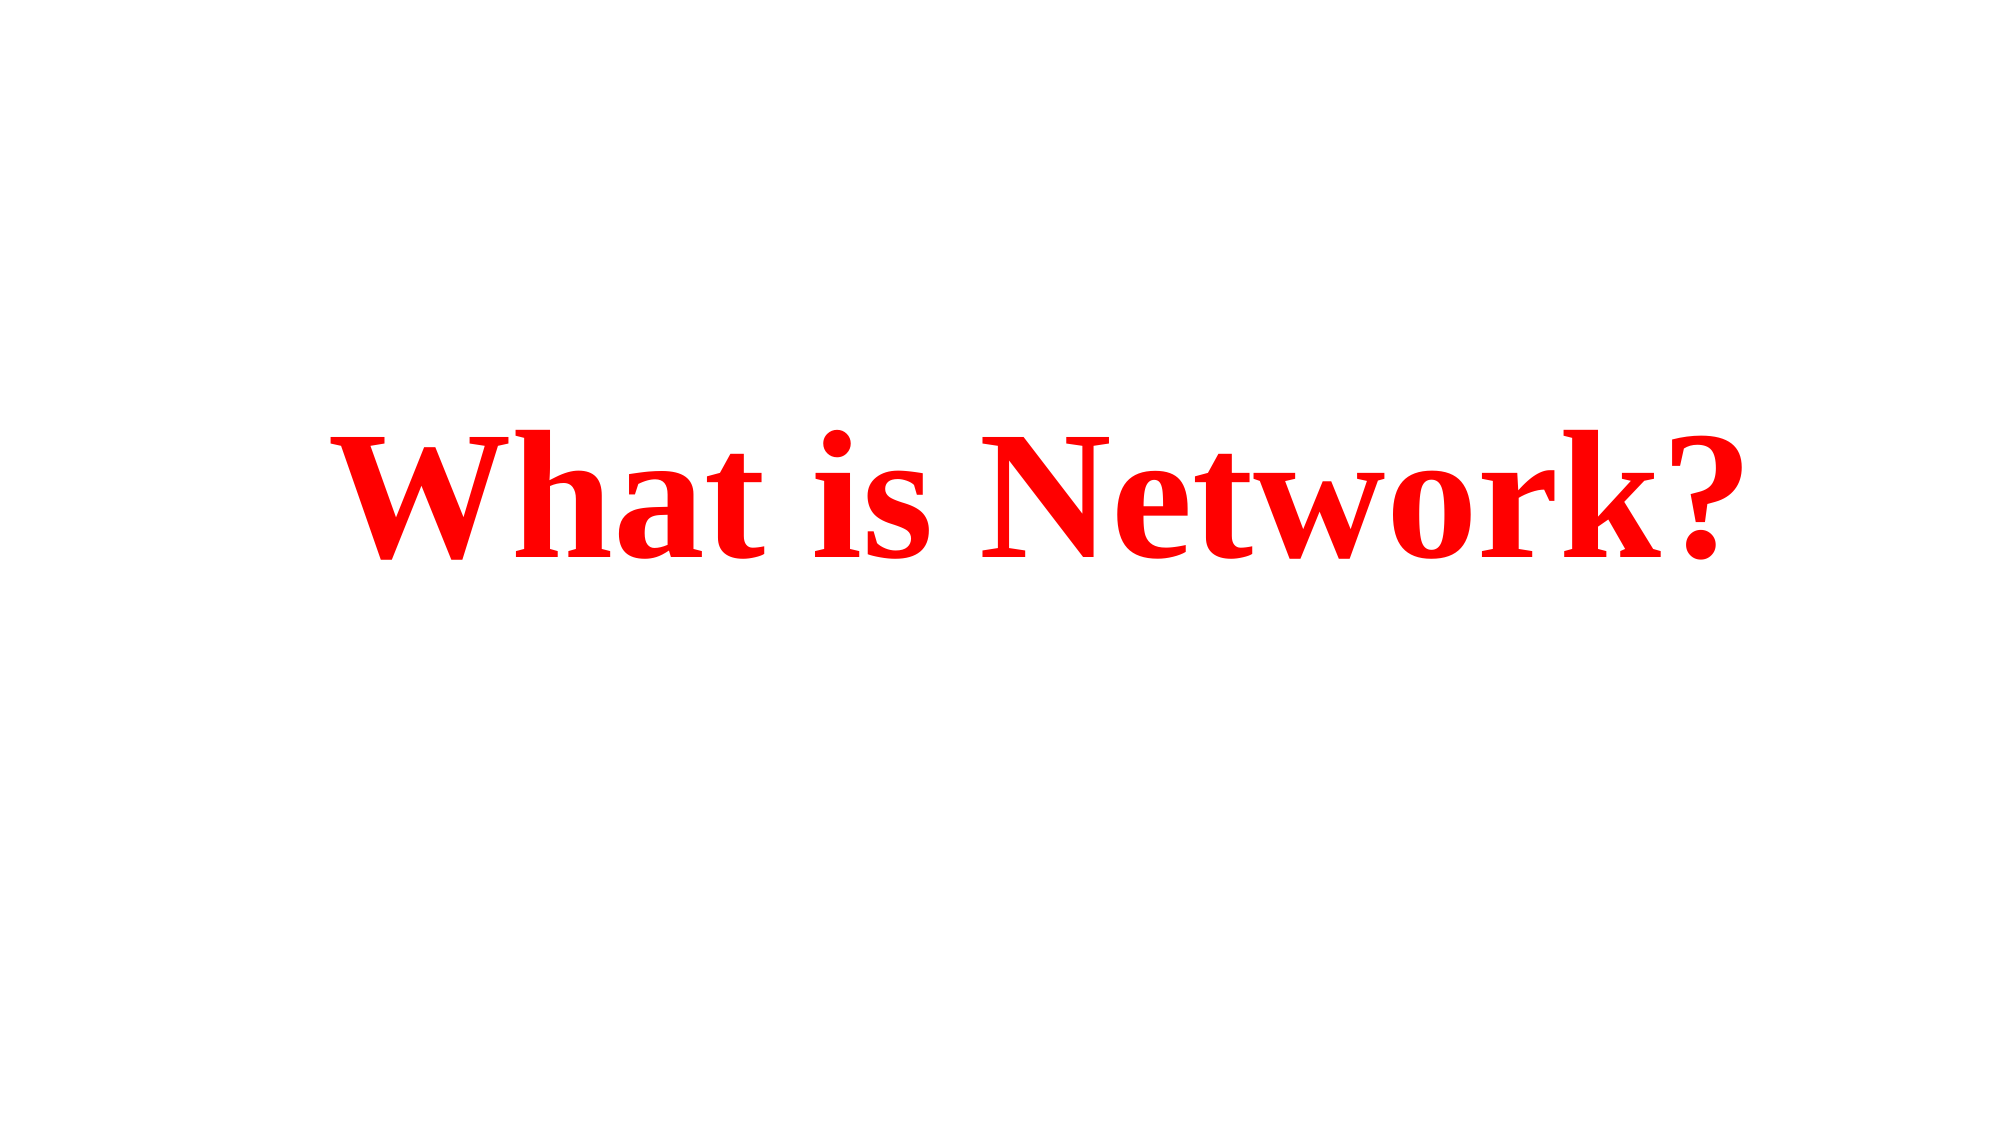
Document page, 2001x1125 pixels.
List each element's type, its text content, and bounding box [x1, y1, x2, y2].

text_box What is Network? [313, 367, 1783, 605]
